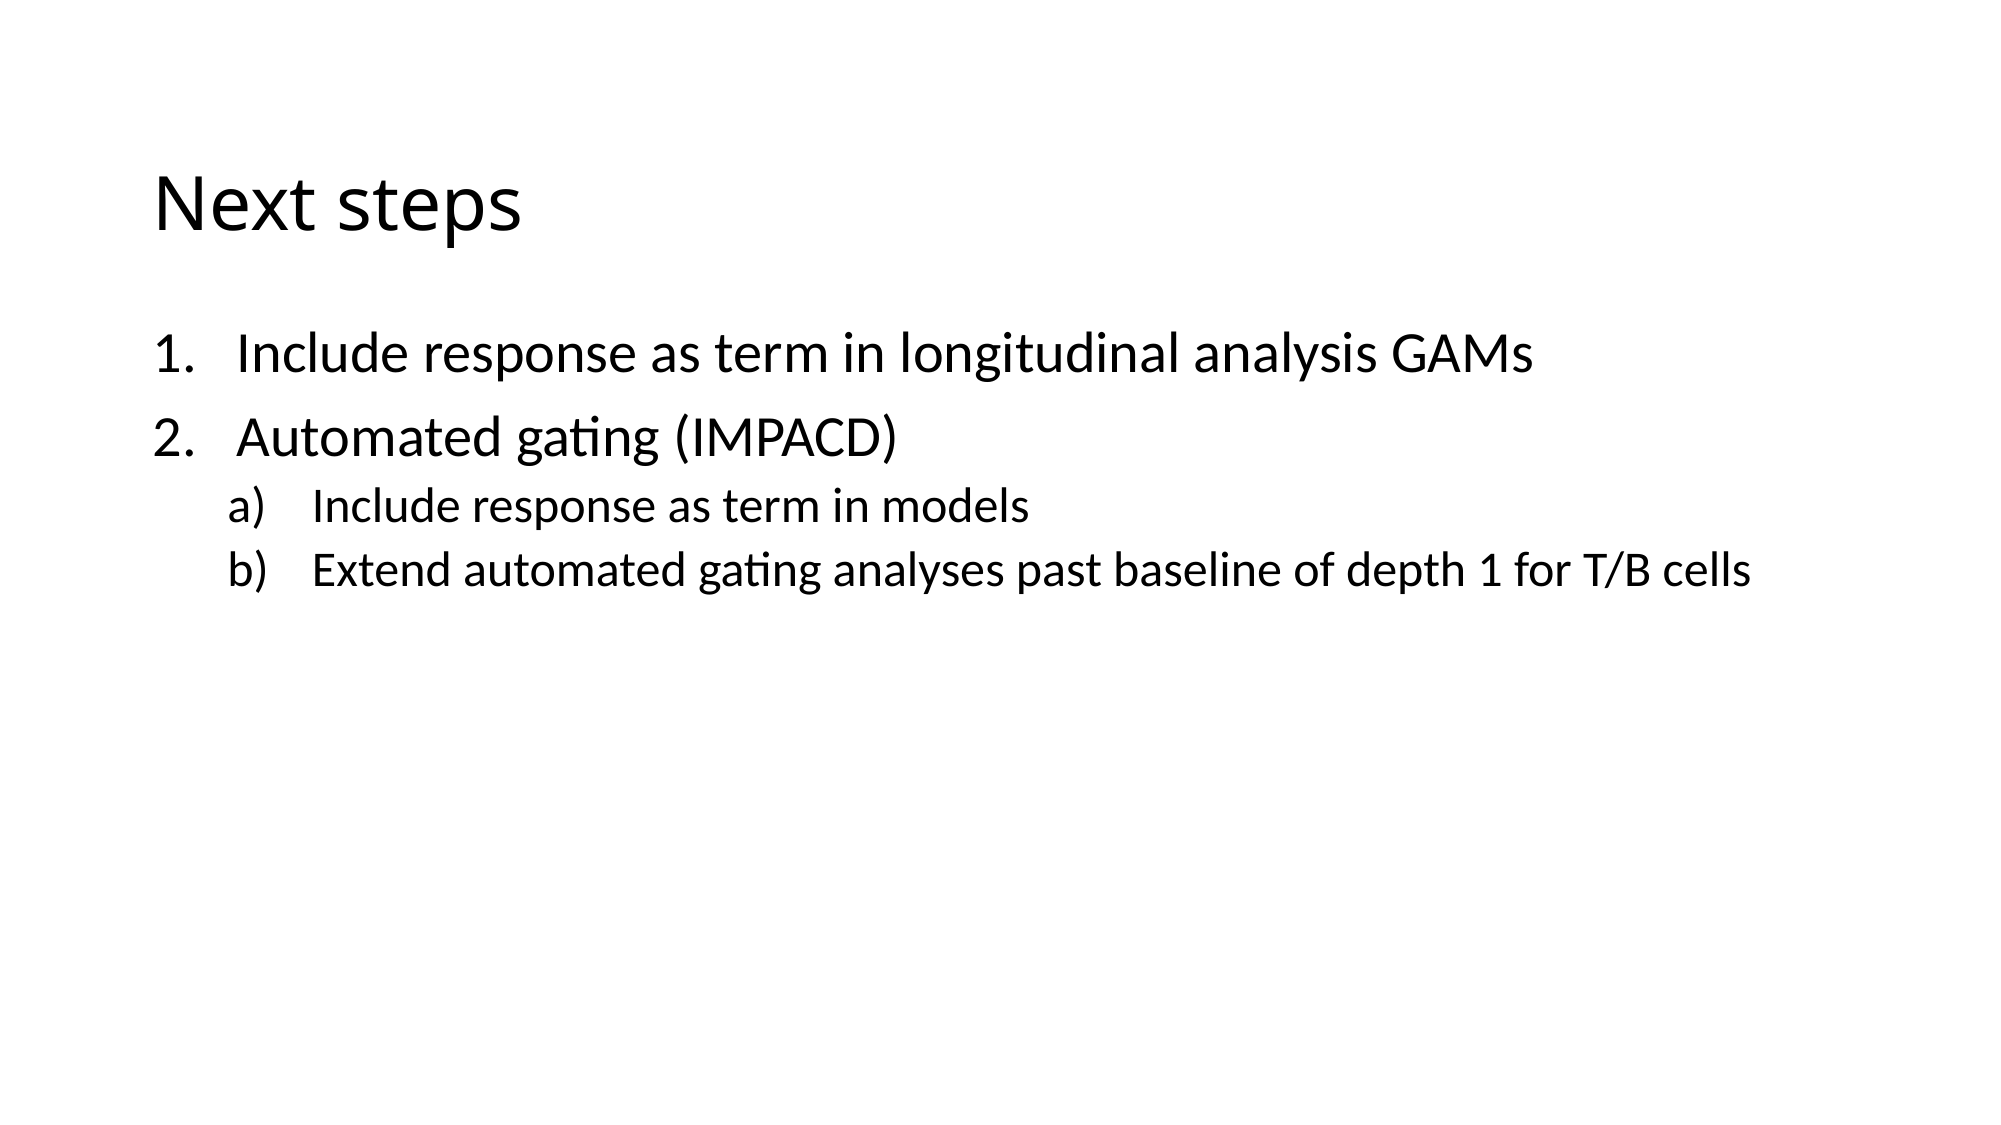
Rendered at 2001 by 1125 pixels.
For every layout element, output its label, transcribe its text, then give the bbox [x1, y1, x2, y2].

list Include response as term in longitudinal analysis GAMs Automated gating (IMPACD) Include response as term in models Extend automated gating analyses past baseline of depth 1 for T/B cells [137, 314, 1863, 1074]
title Next steps [137, 97, 1863, 314]
